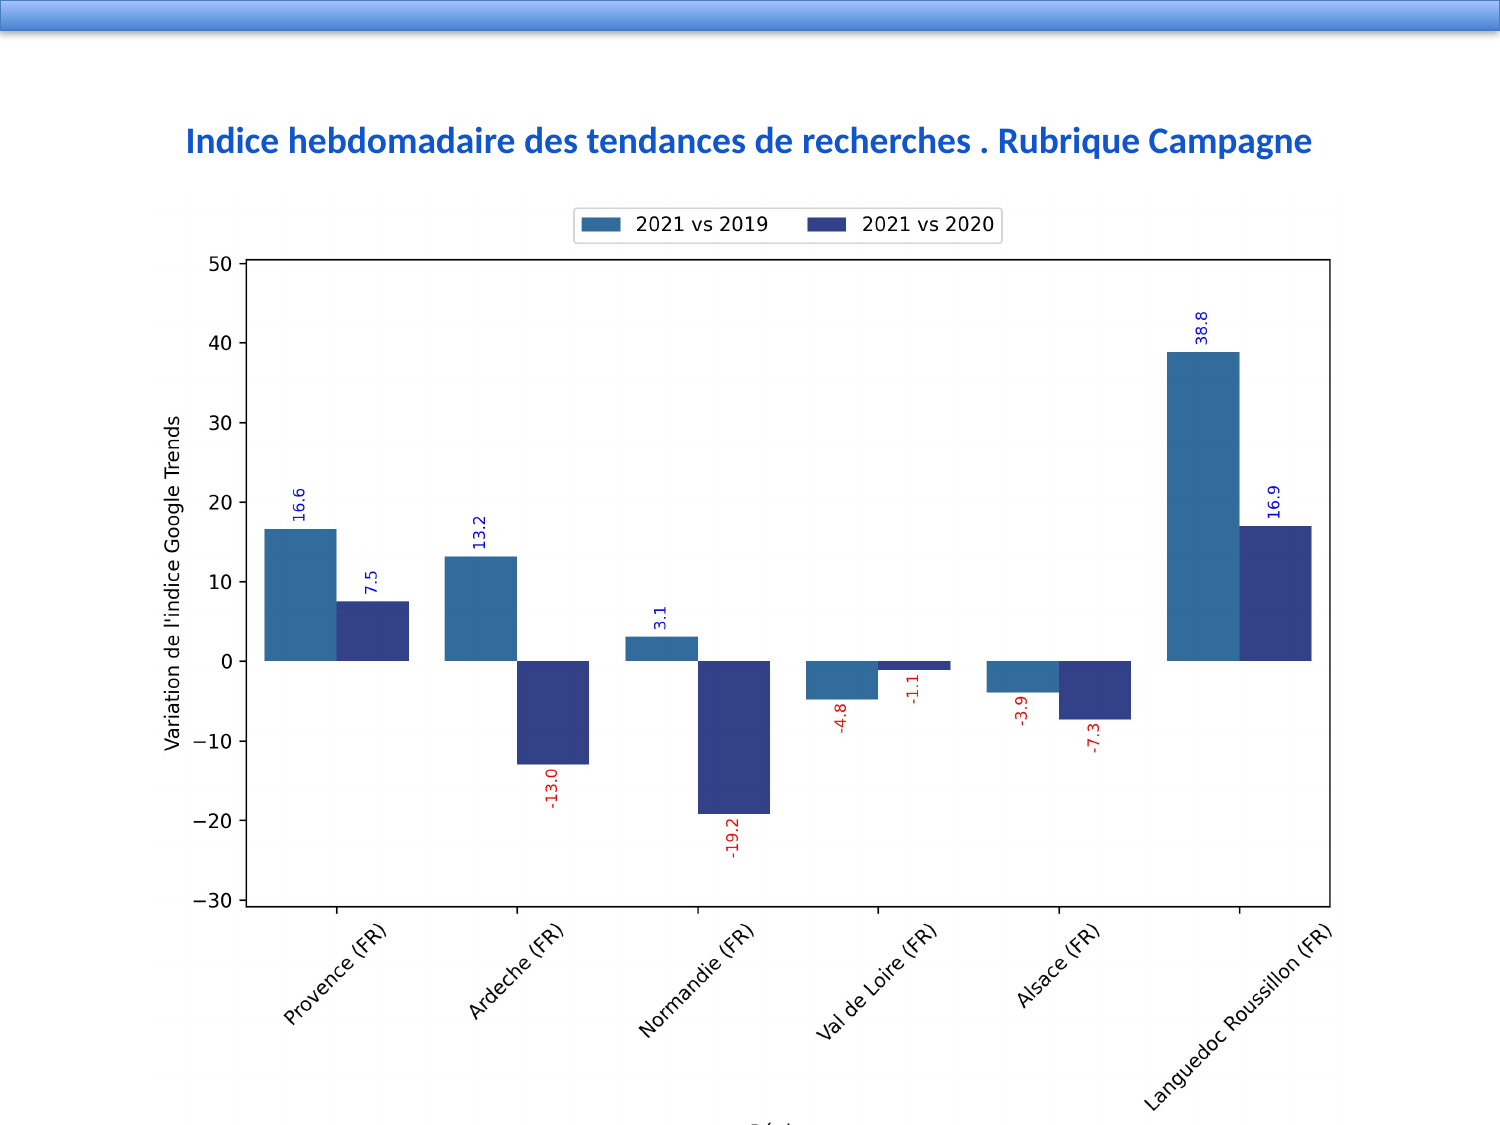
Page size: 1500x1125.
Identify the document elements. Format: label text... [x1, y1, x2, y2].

text_box [0, 0, 1500, 31]
picture [149, 194, 1351, 1125]
title Indice hebdomadaire des tendances de recherches . Rubrique Campagne [75, 45, 1425, 233]
